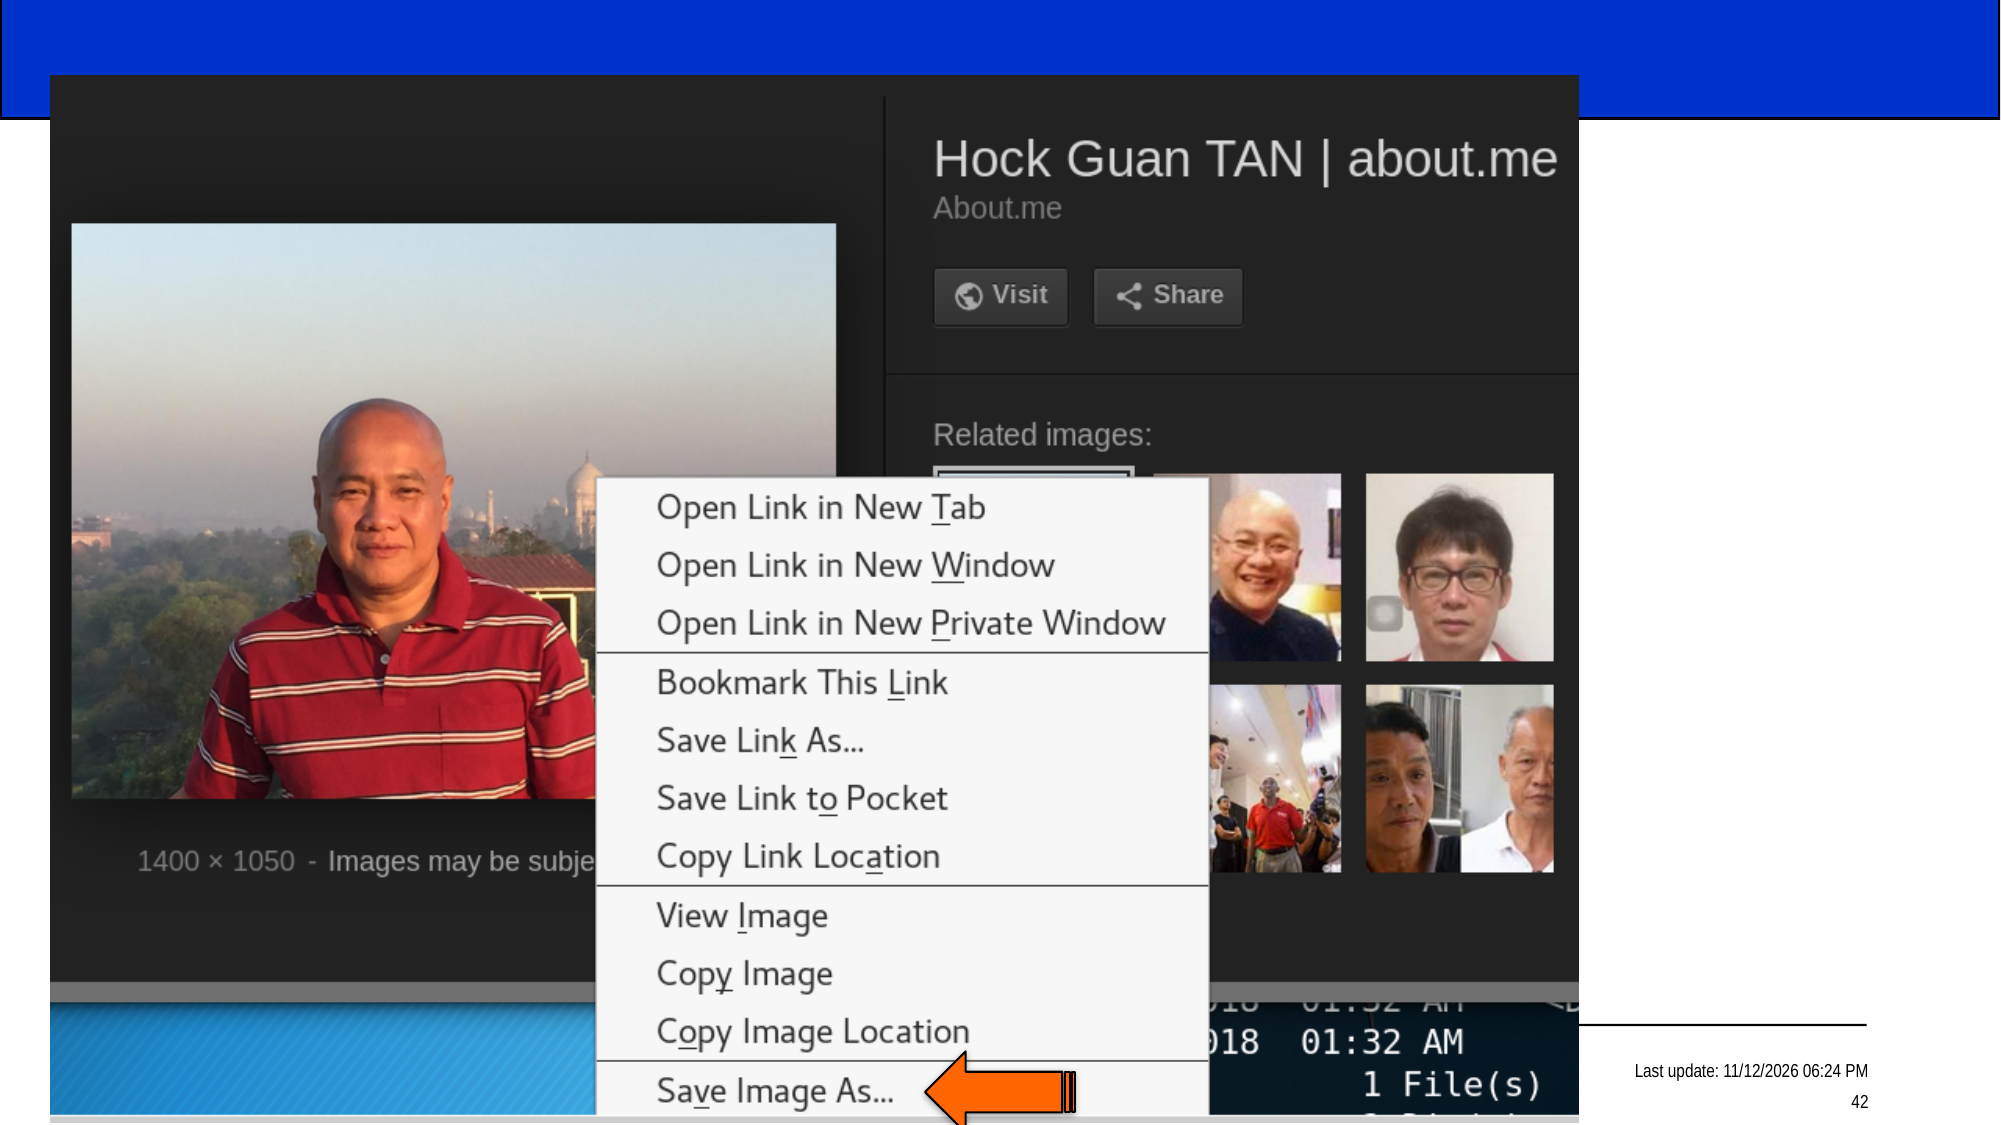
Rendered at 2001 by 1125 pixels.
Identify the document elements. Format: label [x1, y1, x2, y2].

picture [49, 75, 1579, 1125]
